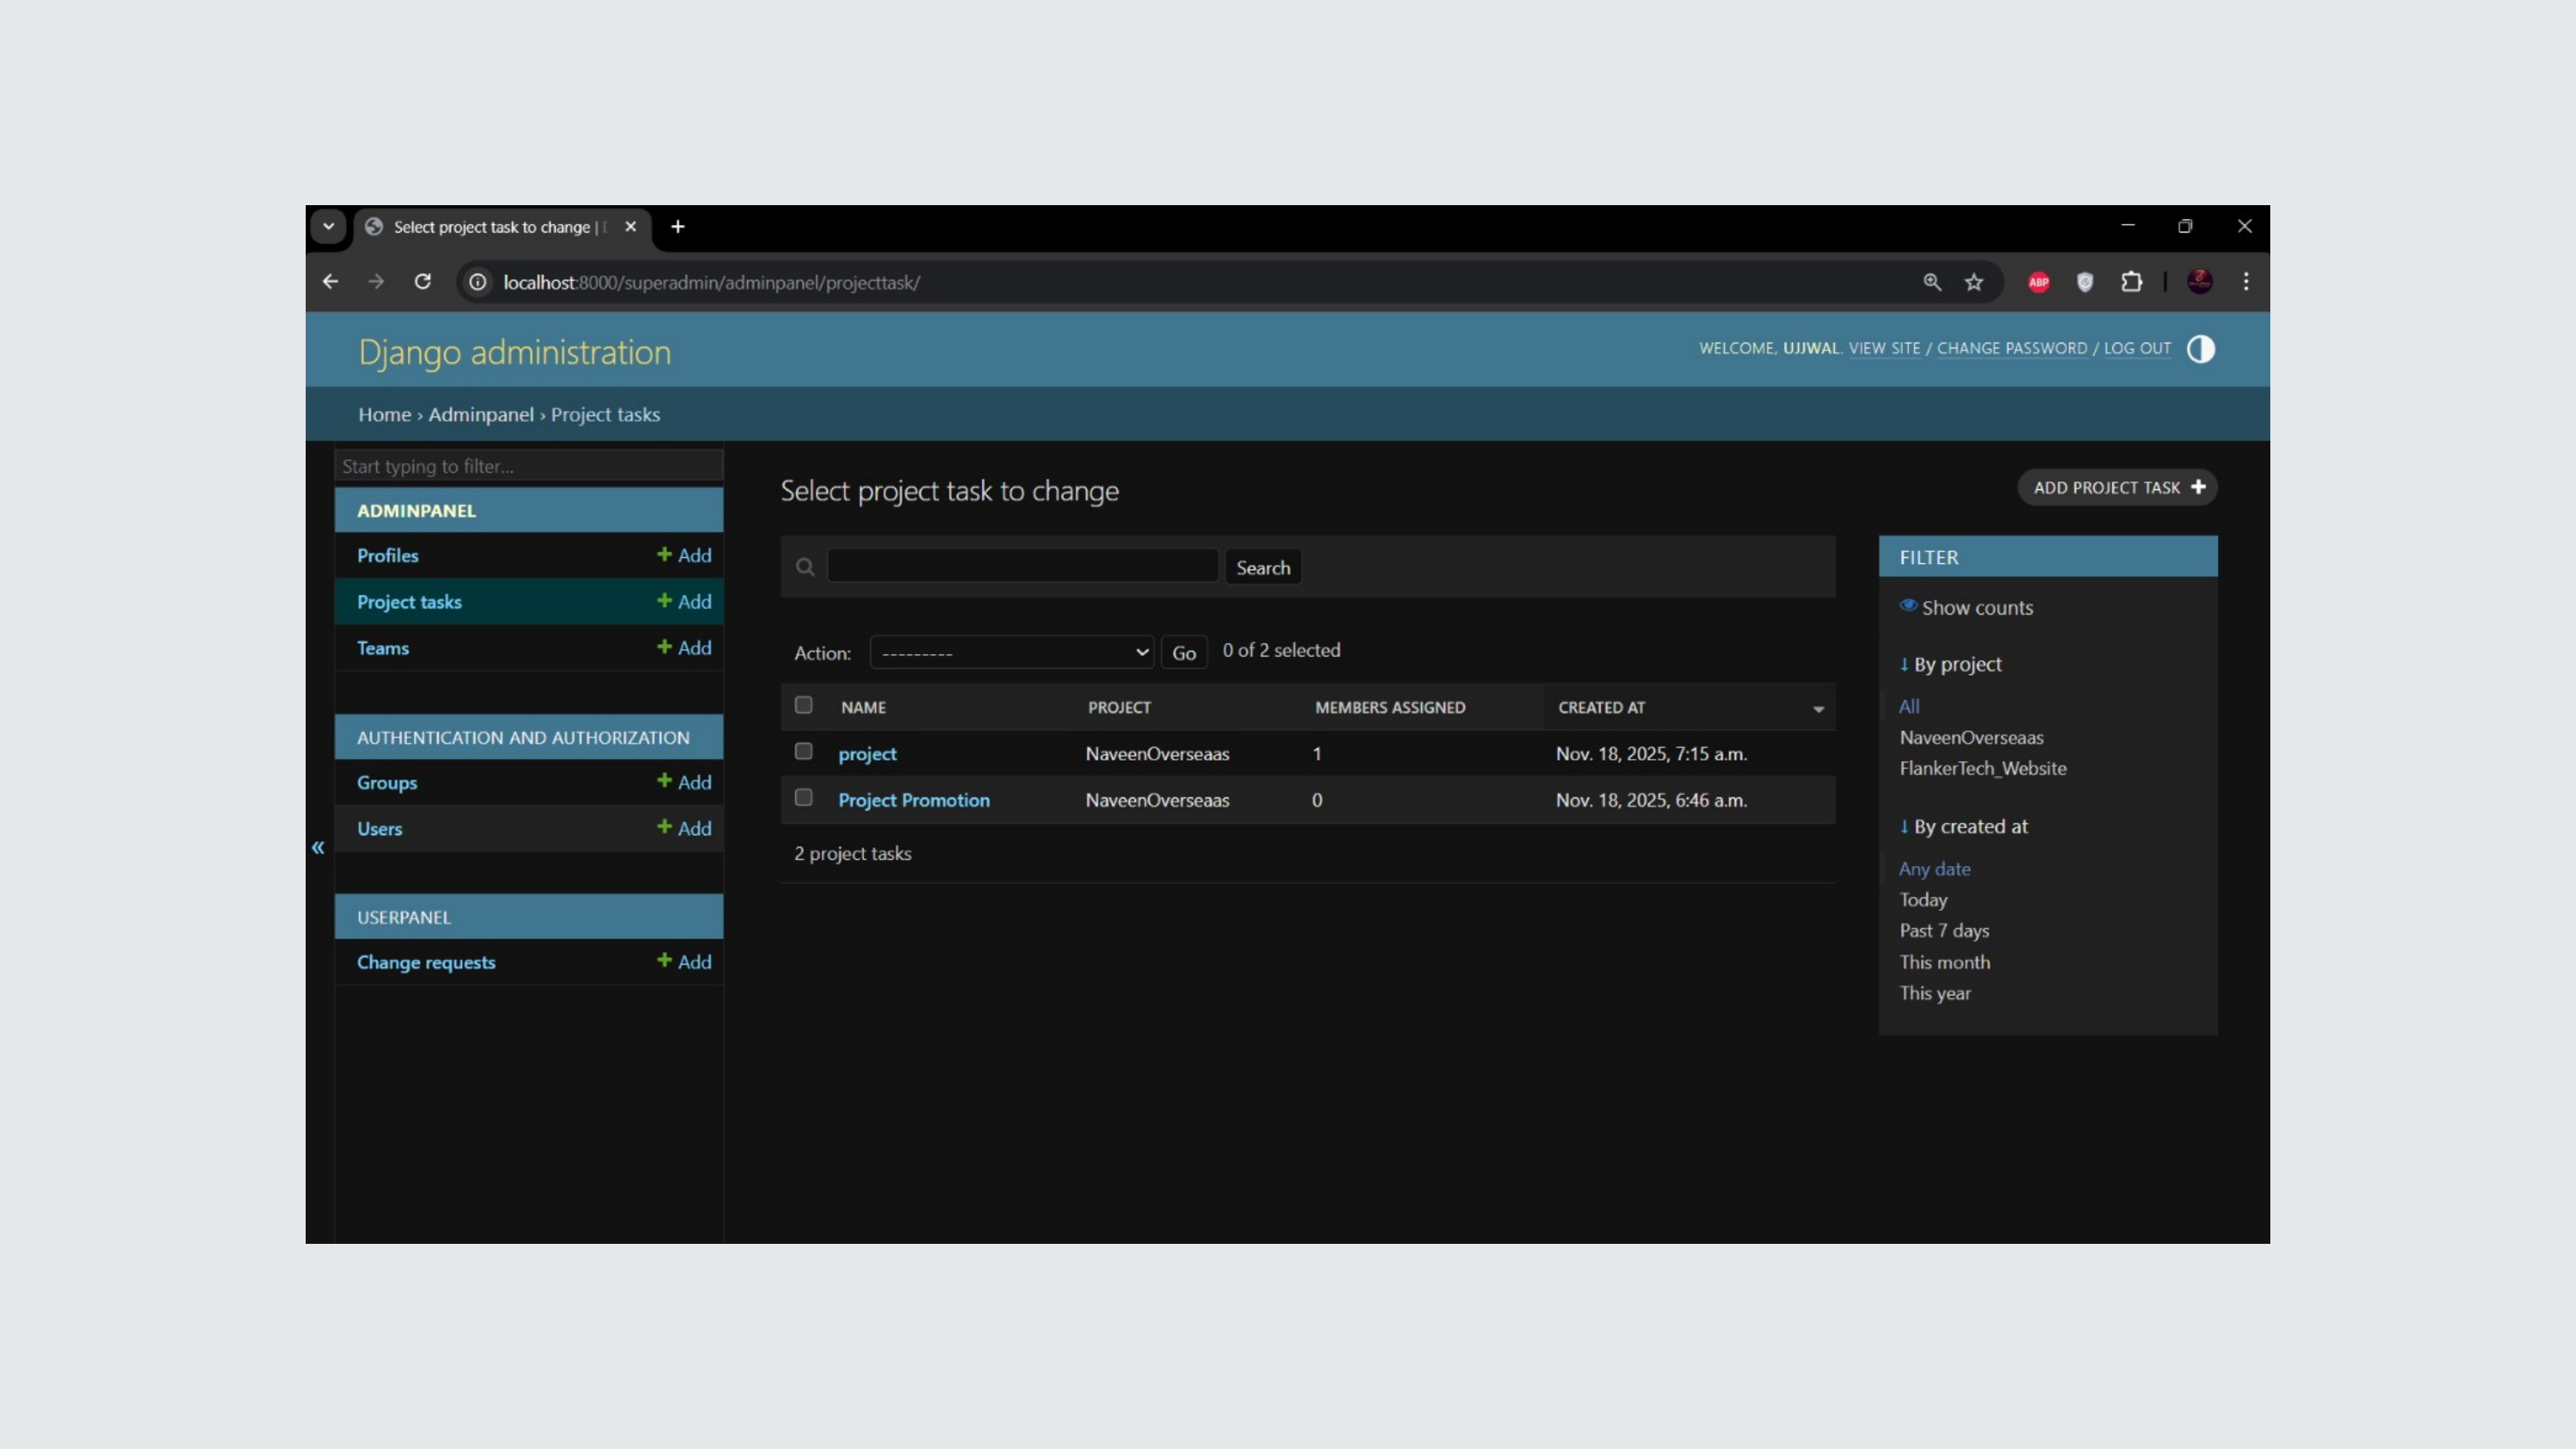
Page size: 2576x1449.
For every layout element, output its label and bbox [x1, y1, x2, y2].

text_box [302, 201, 2274, 1247]
